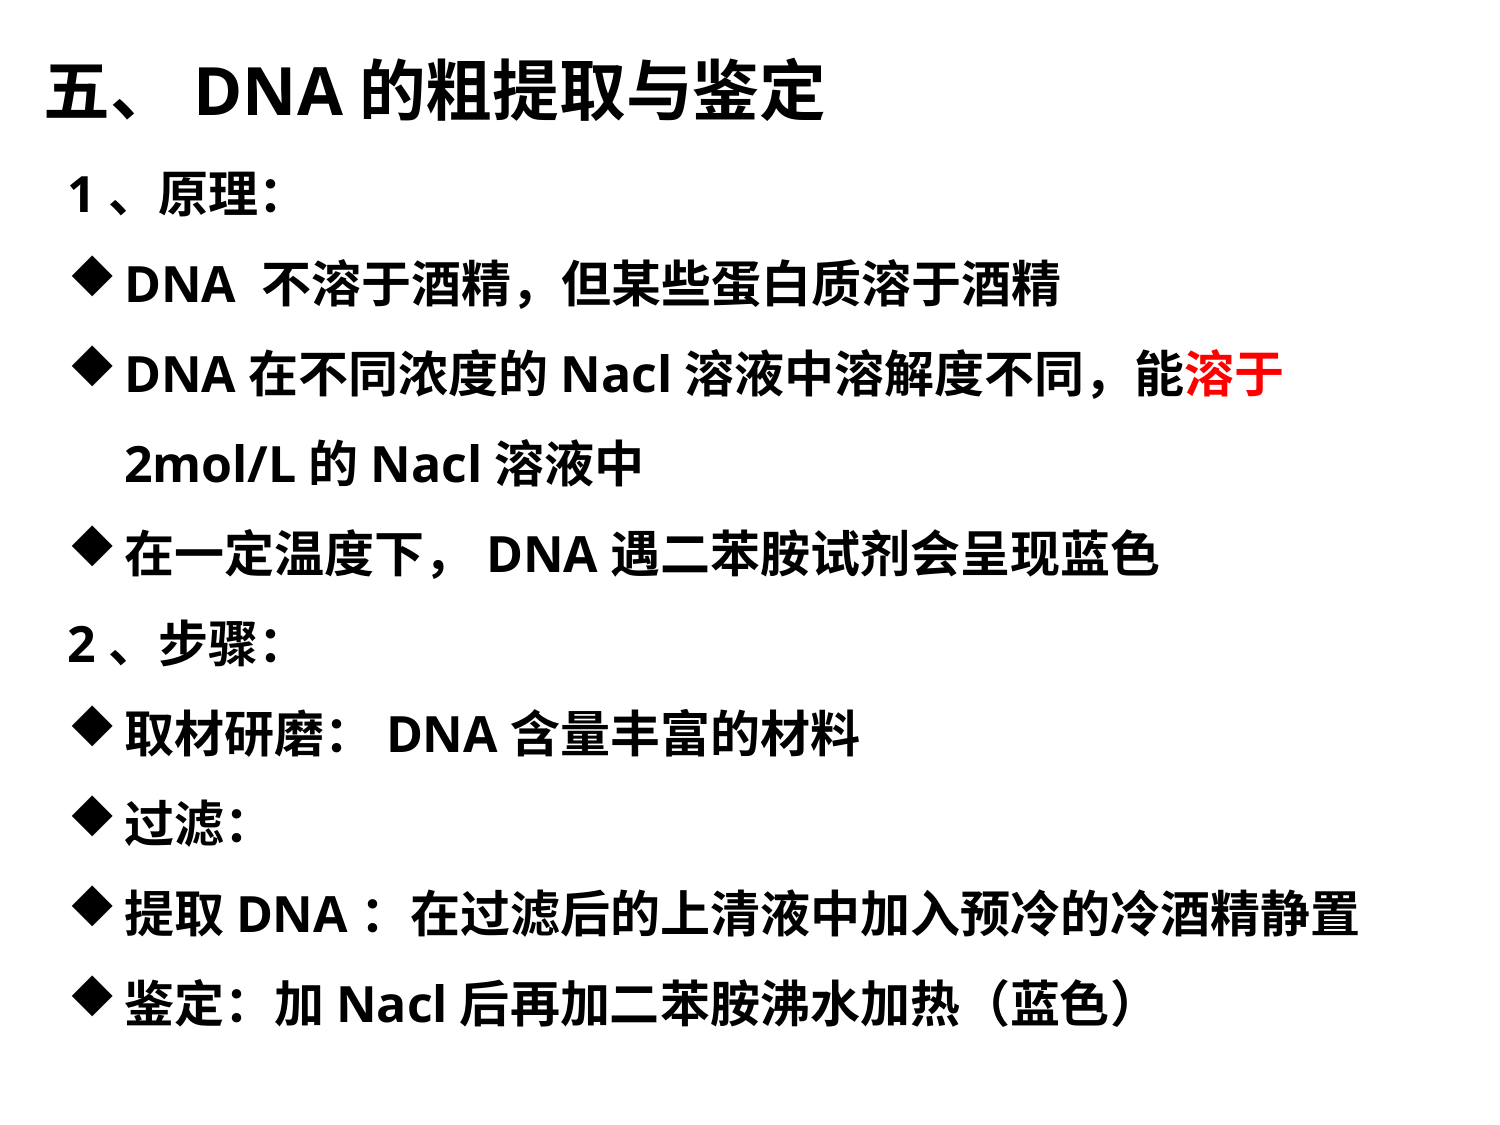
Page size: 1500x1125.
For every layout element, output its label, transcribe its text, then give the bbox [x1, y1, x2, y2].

text_box 五、DNA的粗提取与鉴定 [29, 41, 1024, 137]
text_box 1、原理： DNA 不溶于酒精，但某些蛋白质溶于酒精 DNA在不同浓度的Nacl溶液中溶解度不同，能溶于2mol/L的Nacl溶液中 在一定温度下，DNA遇二苯胺试剂会呈现蓝色 2、步骤： 取材研磨：DNA含量丰富的材料 过滤： 提取DNA：在过滤后的上清液中加入预冷的冷酒精静置 鉴定：加Nacl后再加二苯胺沸水加热（蓝色） [53, 125, 1482, 1041]
